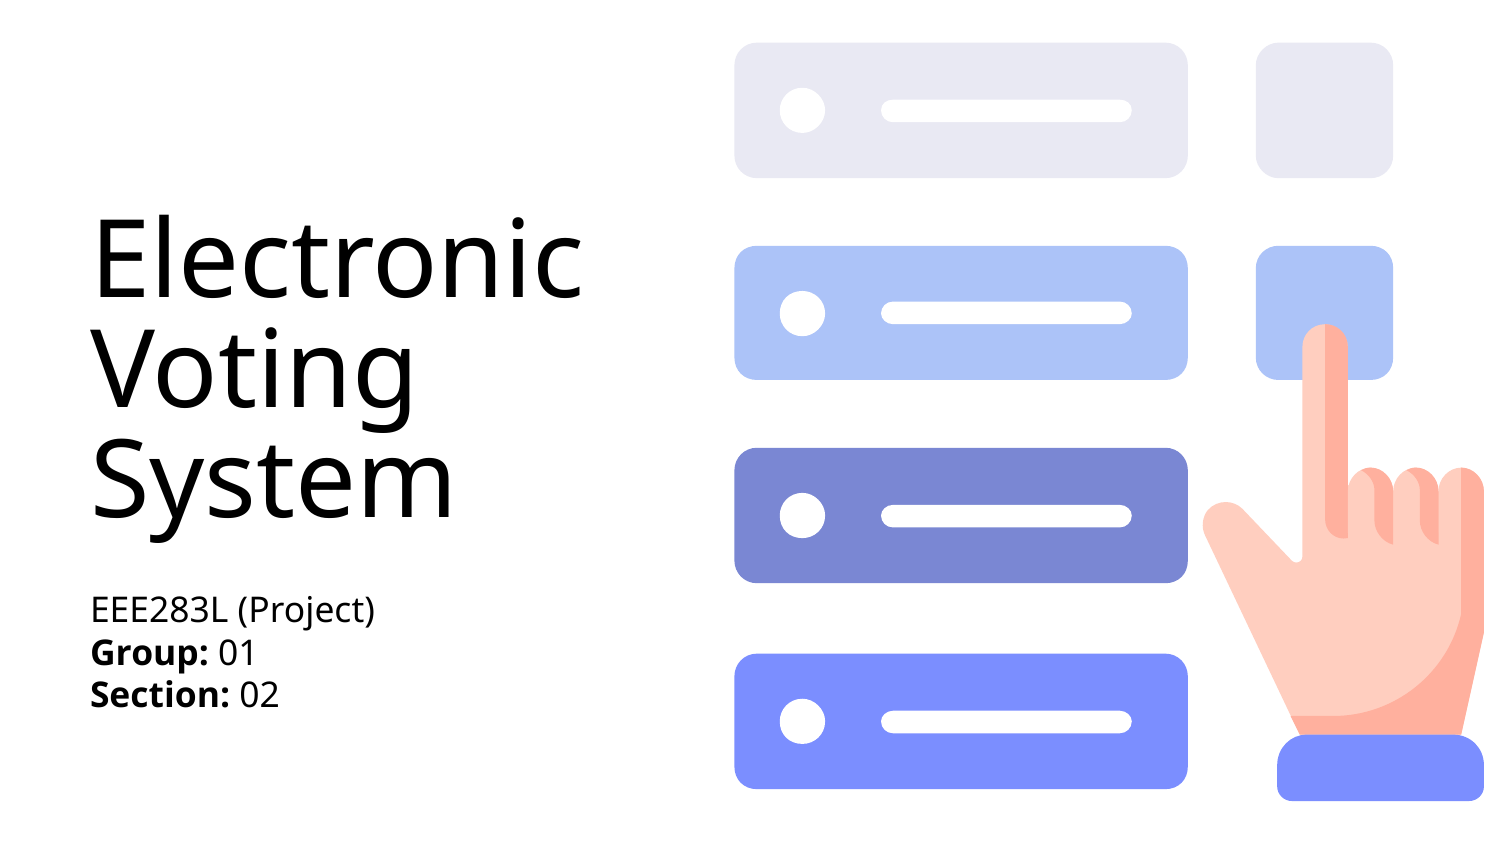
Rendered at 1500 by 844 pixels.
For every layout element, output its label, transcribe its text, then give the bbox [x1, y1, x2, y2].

title Electronic Voting System [75, 179, 691, 570]
subtitle EEE283L (Project) Group: 01 Section: 02 [75, 572, 423, 729]
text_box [734, 42, 1485, 802]
